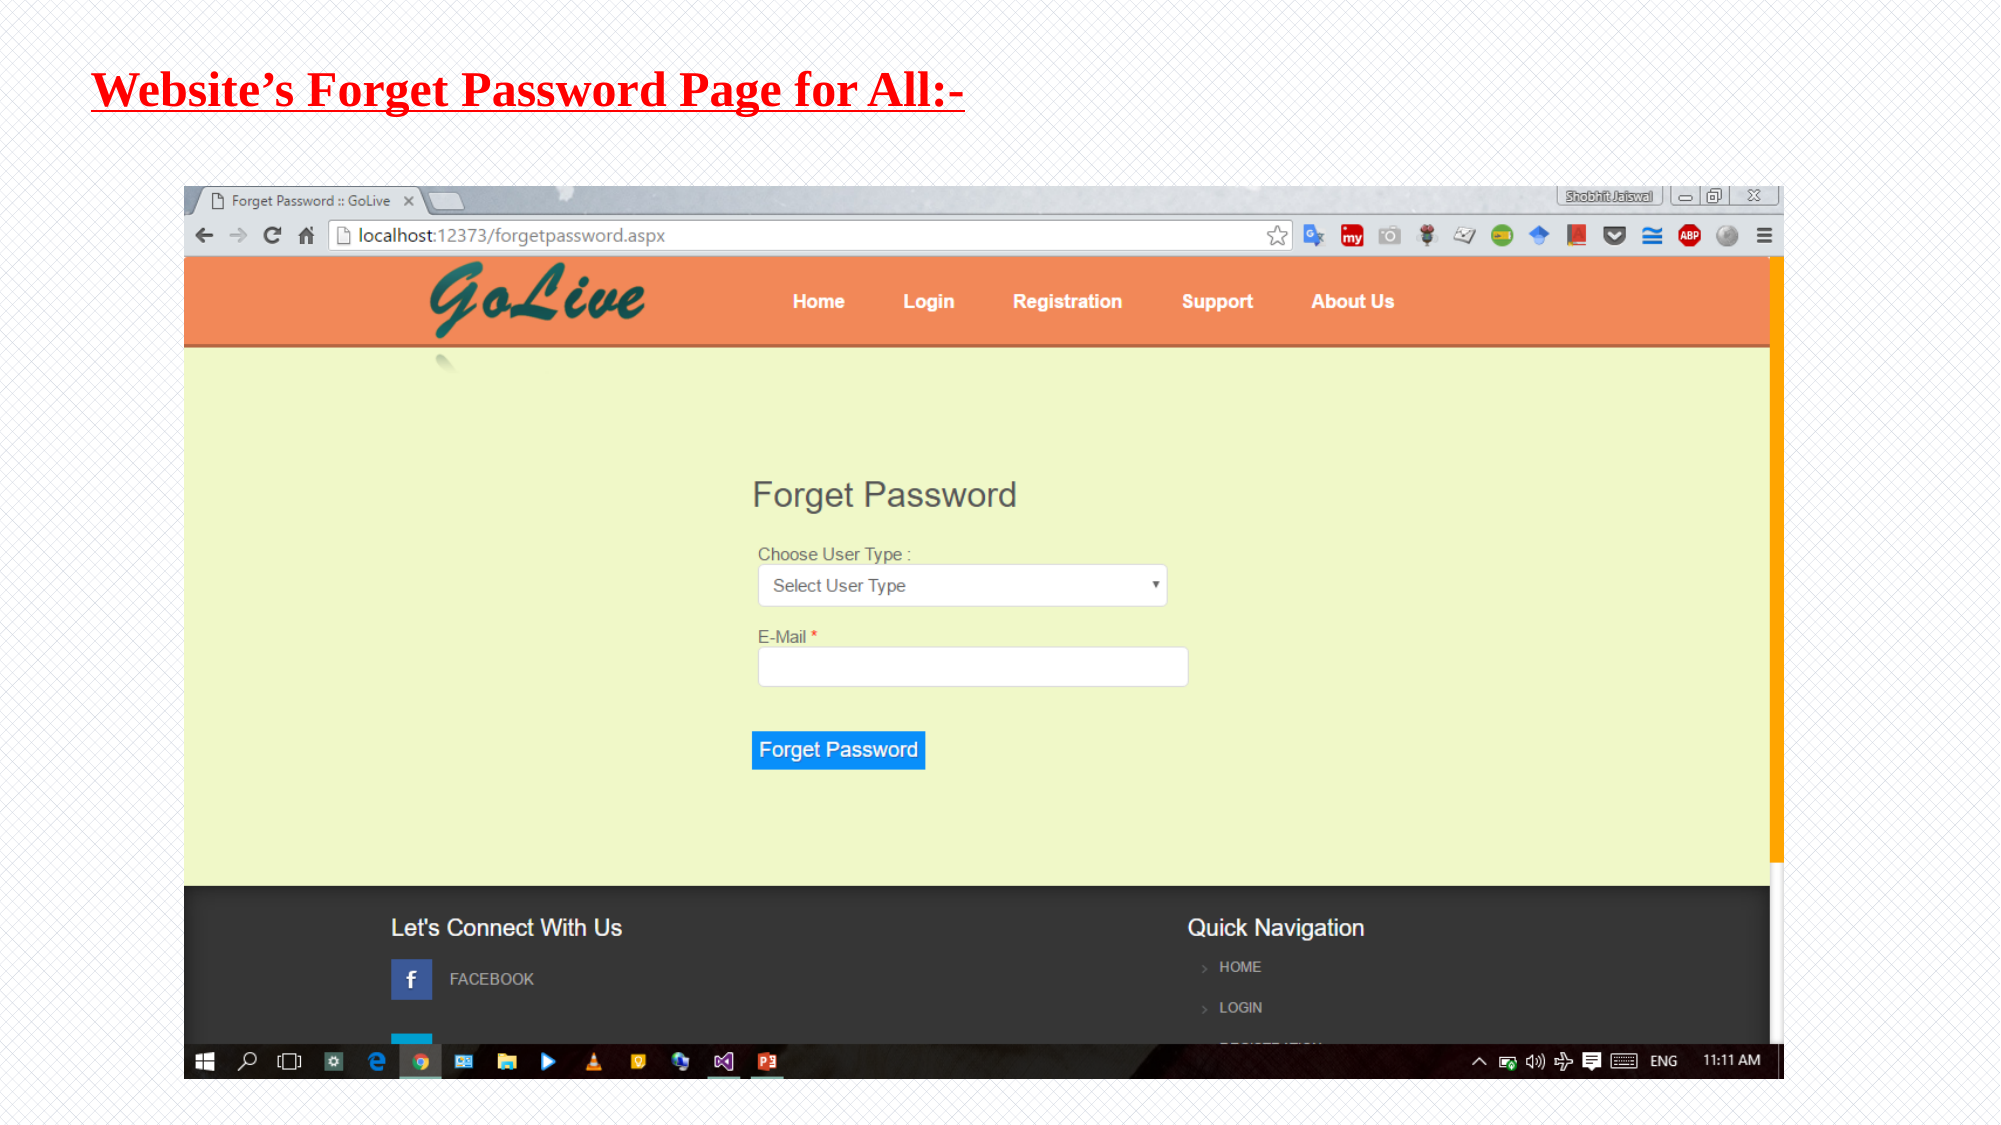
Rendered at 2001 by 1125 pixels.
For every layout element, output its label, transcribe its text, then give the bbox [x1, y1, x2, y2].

picture [184, 186, 1784, 1079]
text_box Website’s Forget Password Page for All:- [75, 49, 980, 124]
